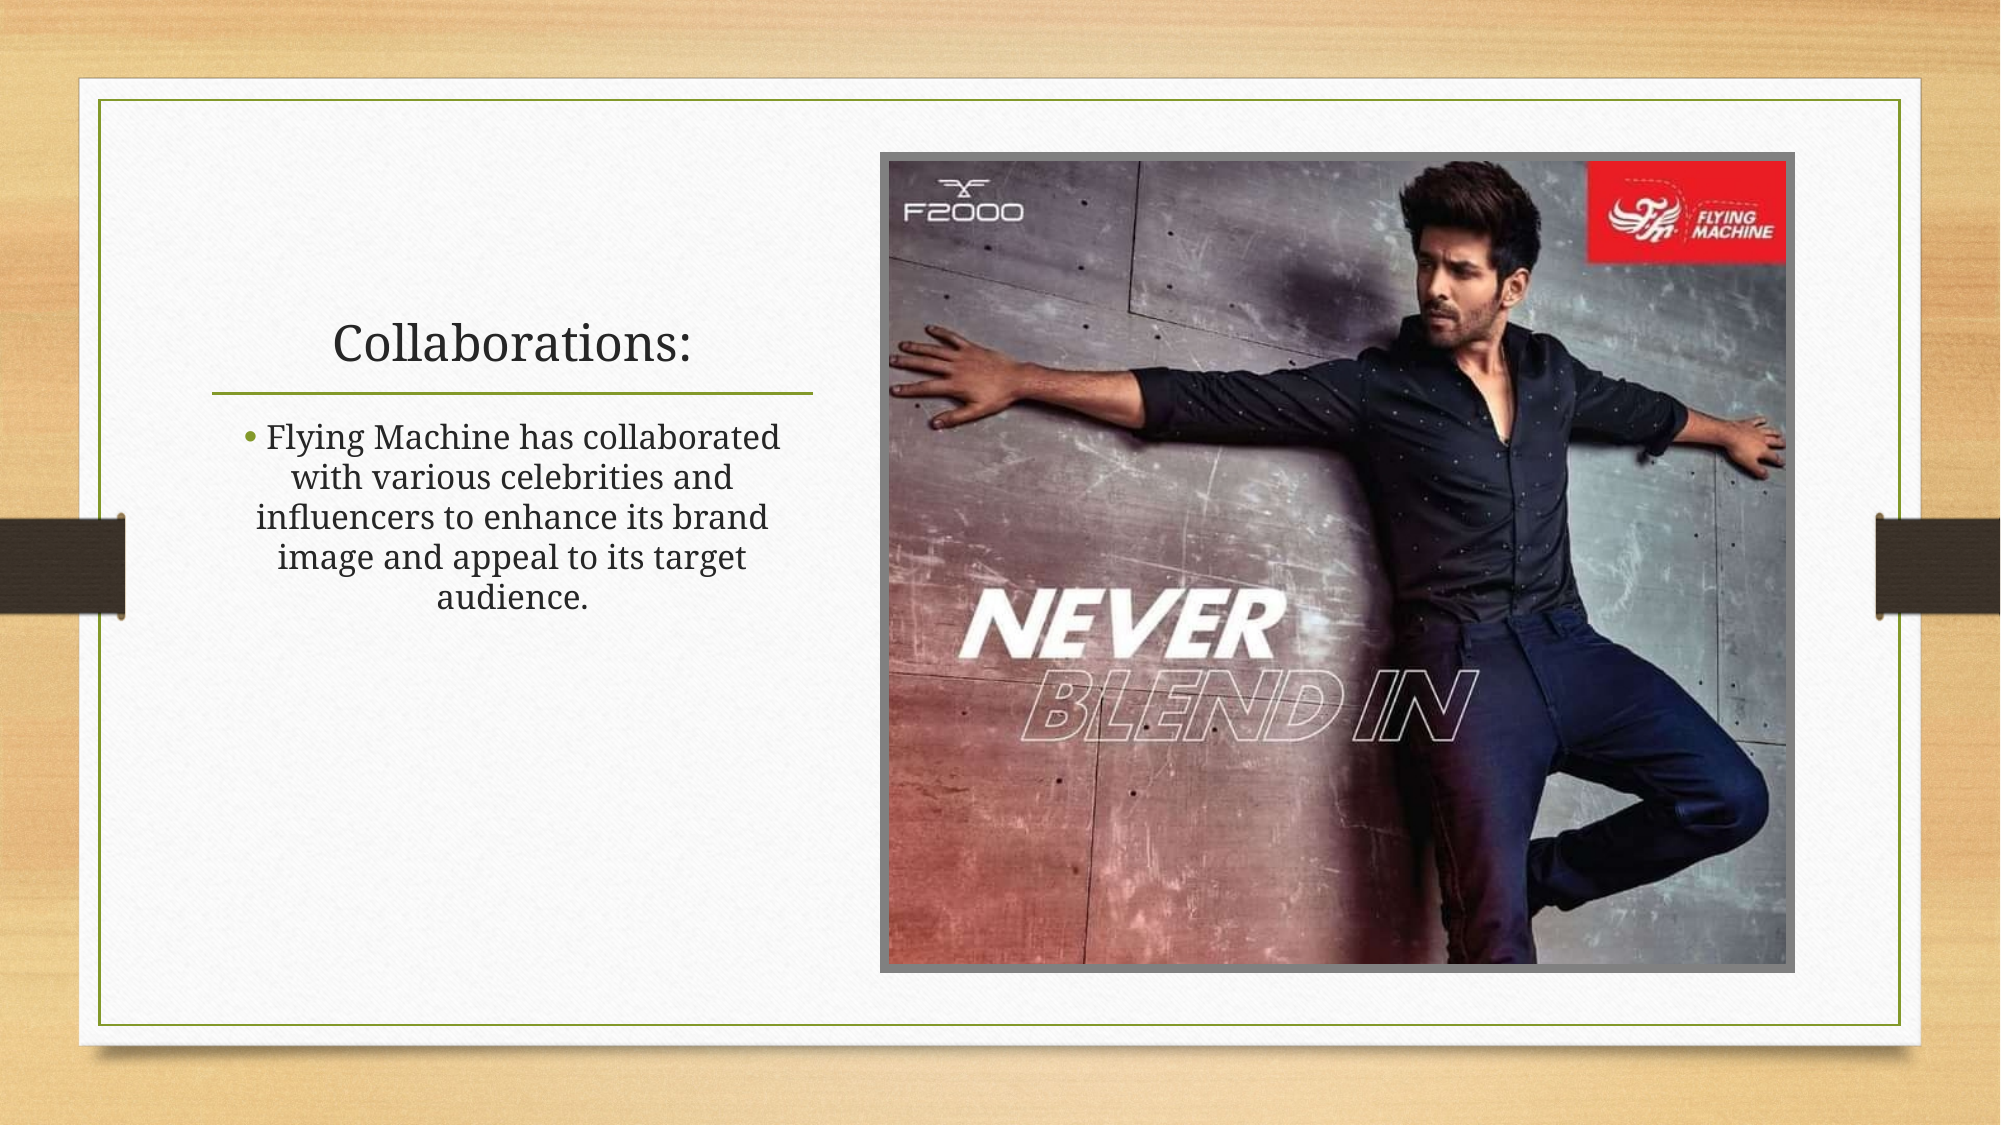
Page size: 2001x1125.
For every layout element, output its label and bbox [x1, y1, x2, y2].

picture [888, 160, 1787, 965]
text_box [0, 0, 2000, 1125]
